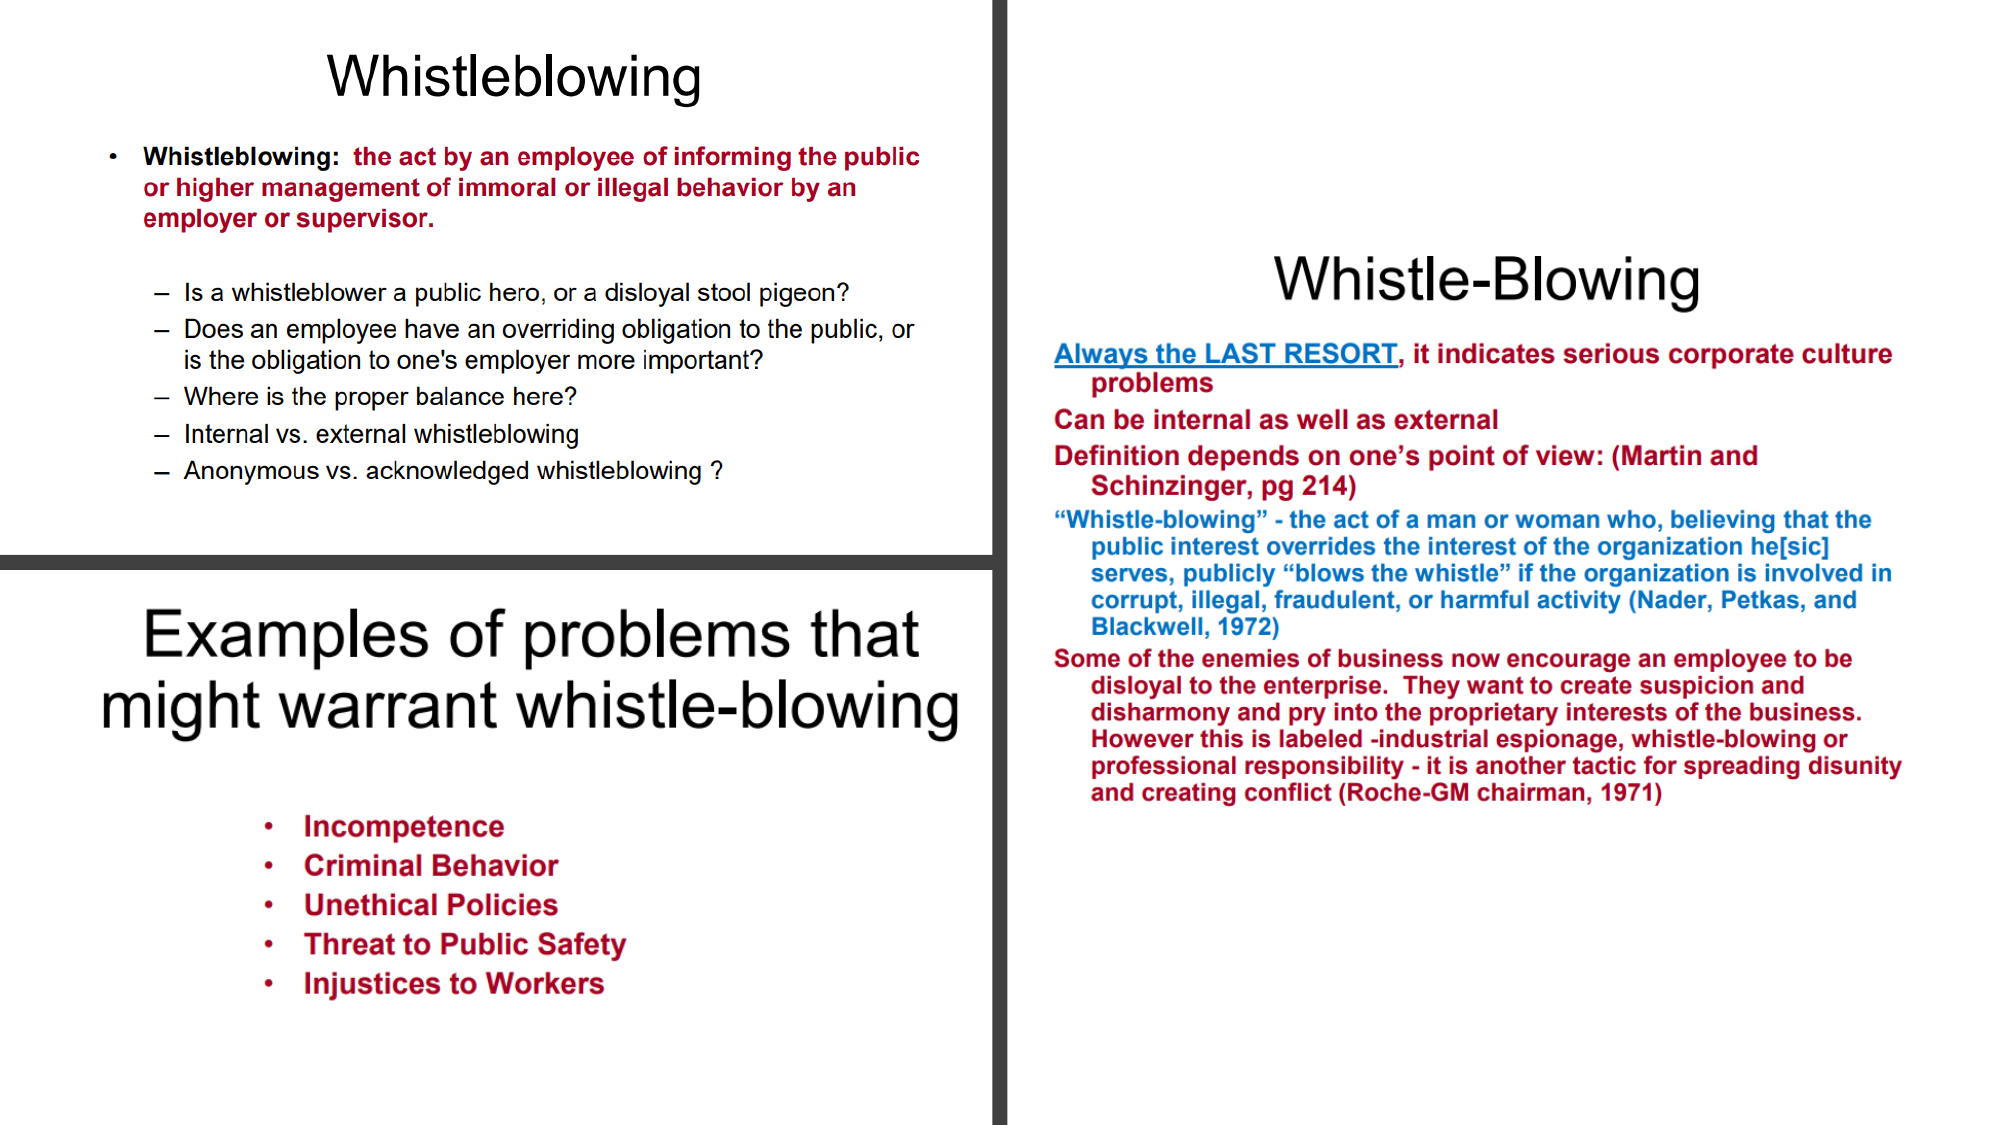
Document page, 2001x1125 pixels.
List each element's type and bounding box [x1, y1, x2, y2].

picture [74, 602, 966, 1042]
picture [1034, 256, 1925, 845]
text_box [991, 0, 1008, 1125]
text_box [0, 554, 1006, 571]
picture [96, 52, 944, 530]
